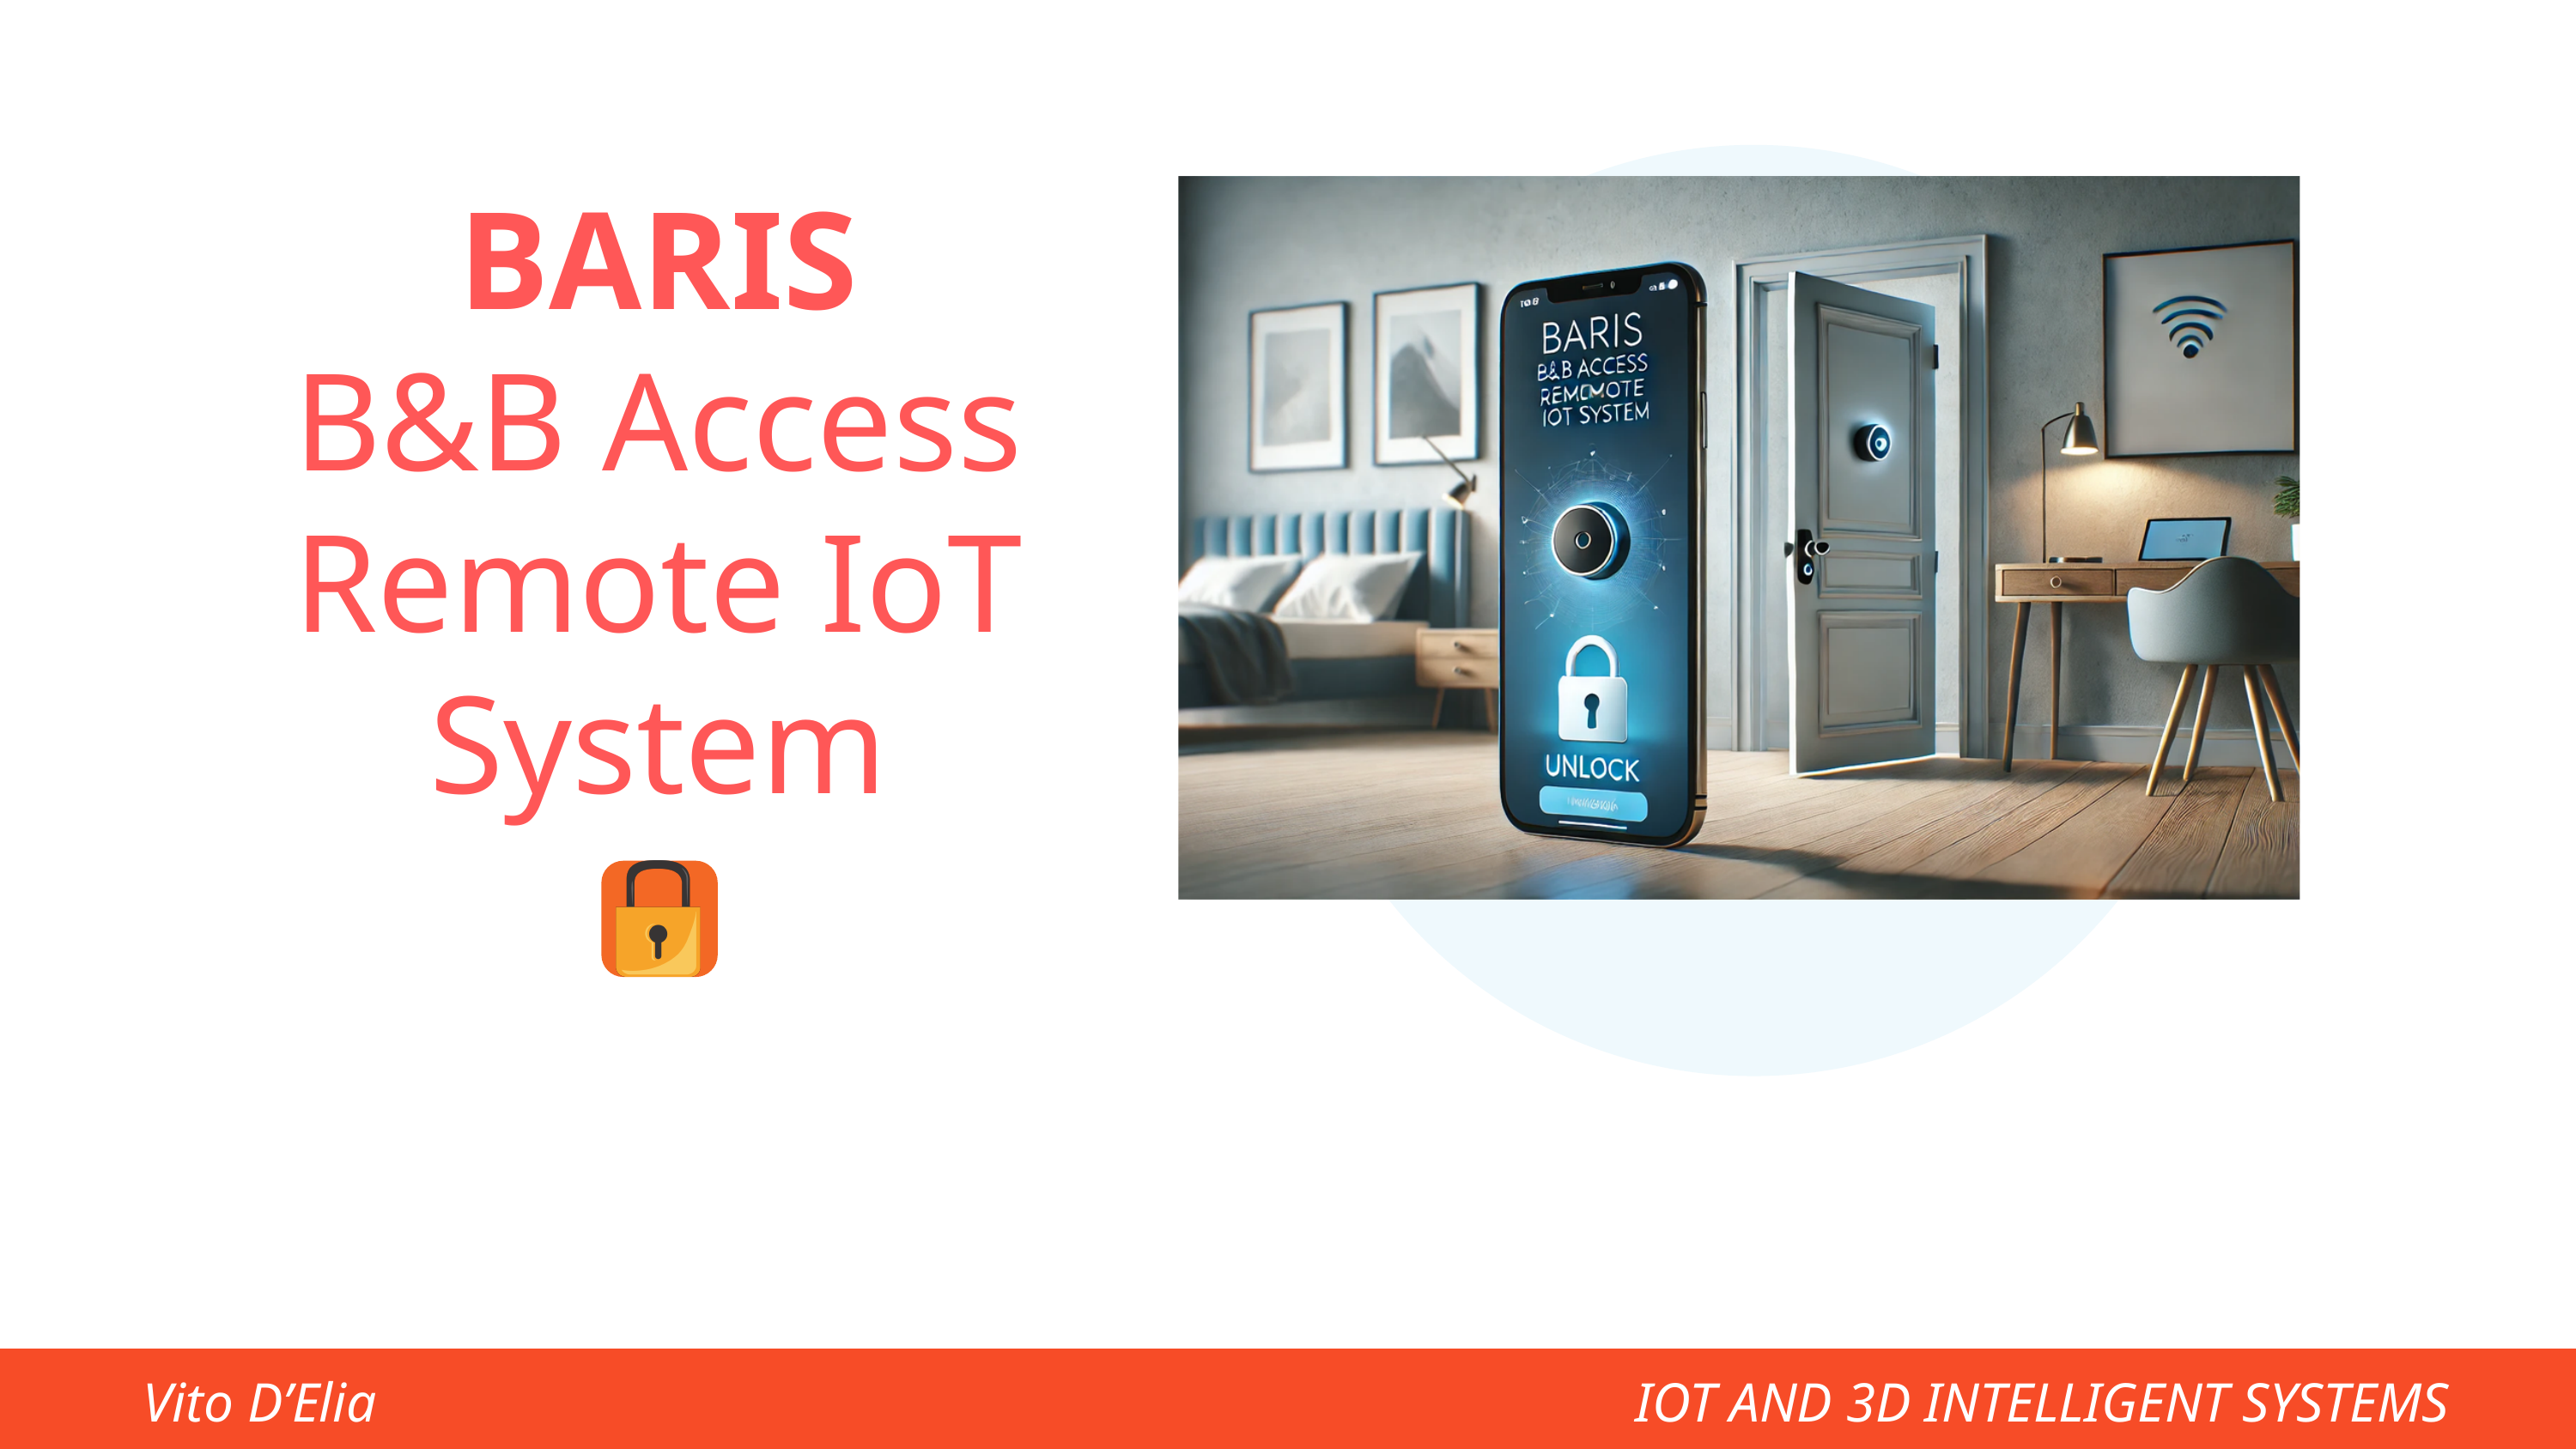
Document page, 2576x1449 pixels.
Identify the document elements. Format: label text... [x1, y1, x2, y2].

text_box BARIS B&B Access Remote IoT System [141, 174, 1175, 822]
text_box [601, 860, 719, 978]
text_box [1287, 144, 2220, 1076]
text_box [0, 1348, 2576, 1449]
text_box [1178, 176, 1283, 900]
text_box [2224, 176, 2300, 900]
